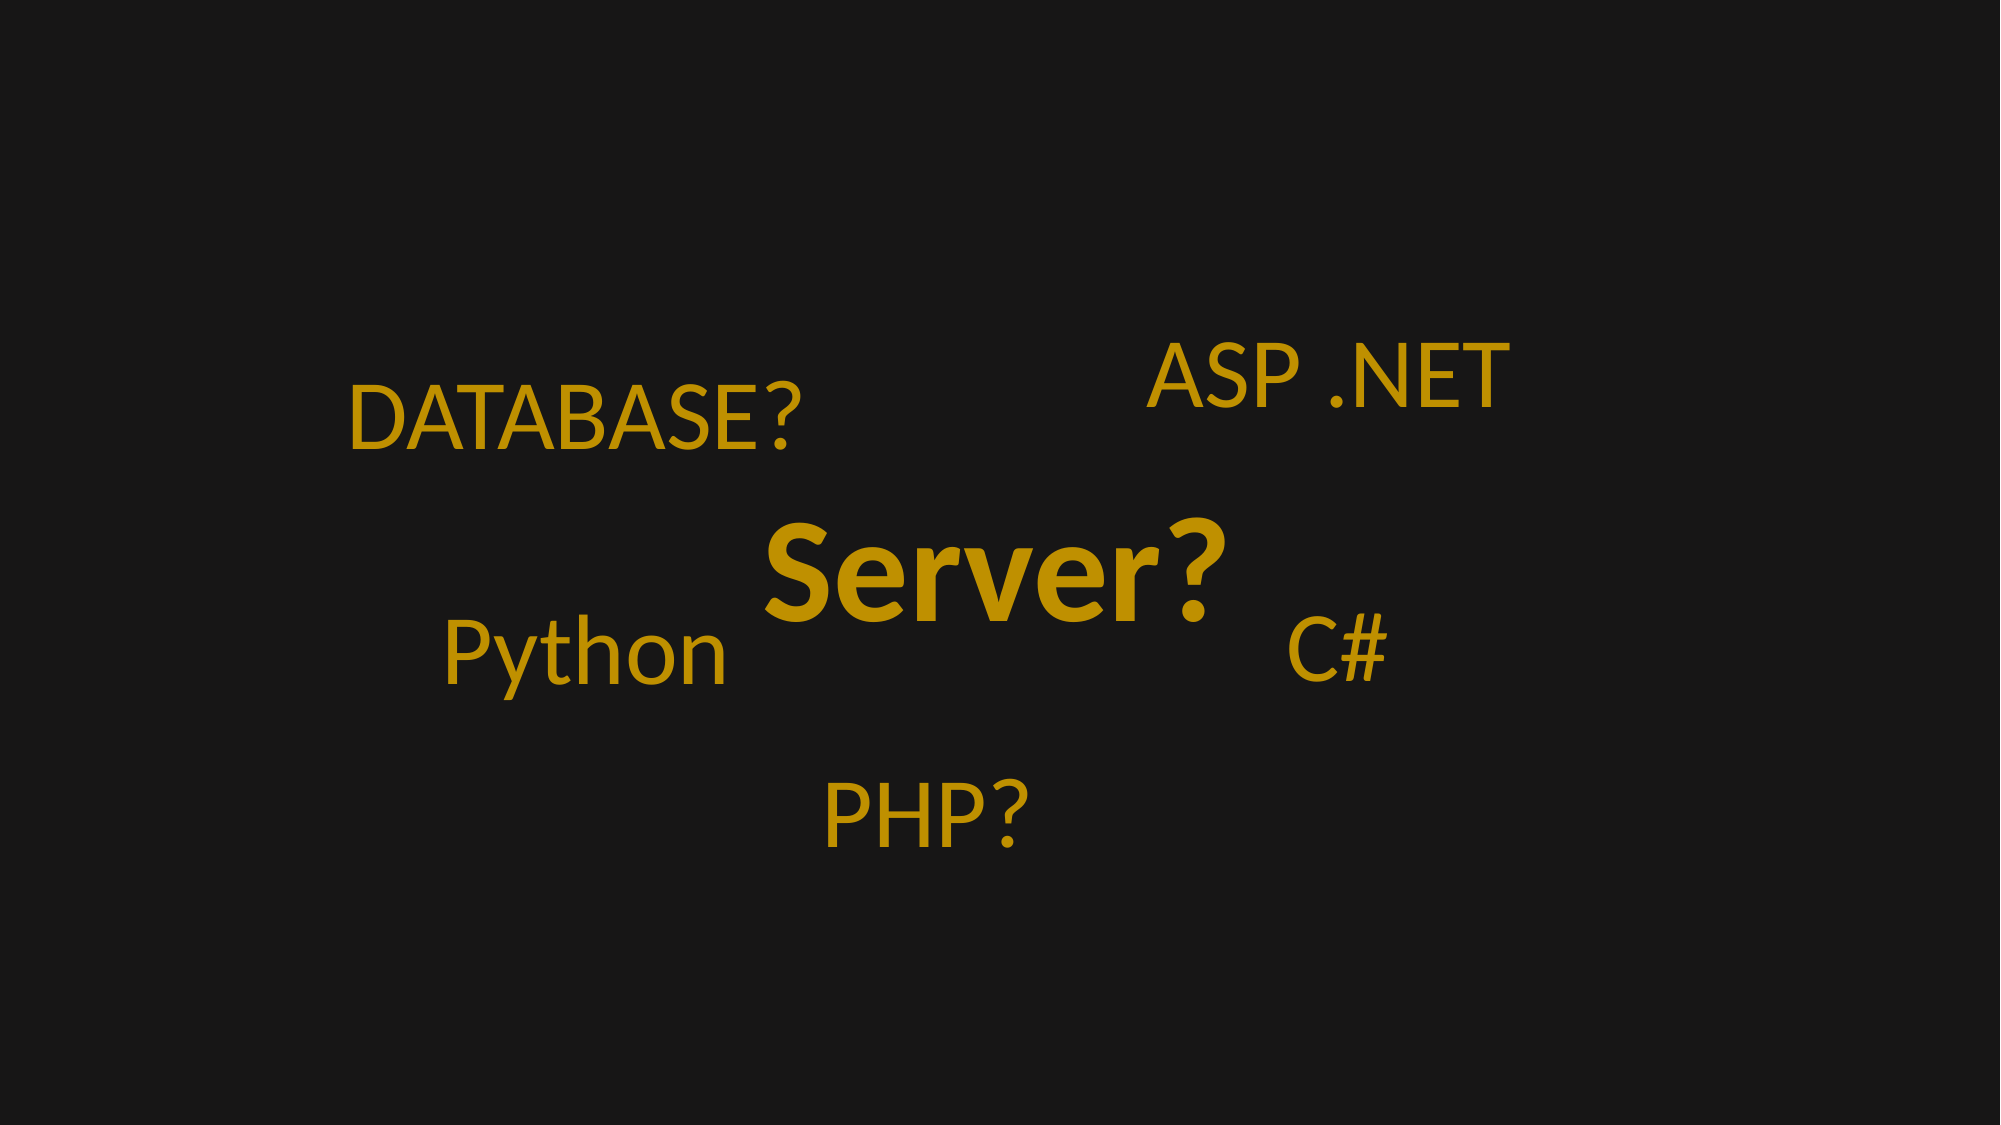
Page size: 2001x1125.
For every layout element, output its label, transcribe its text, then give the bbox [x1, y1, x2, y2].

text_box DATABASE? [331, 342, 828, 477]
text_box Server? [747, 463, 1252, 659]
text_box PHP? [806, 740, 1051, 876]
text_box Python [426, 577, 750, 713]
text_box C# [1271, 573, 1406, 709]
text_box ASP .NET [1131, 300, 1531, 435]
